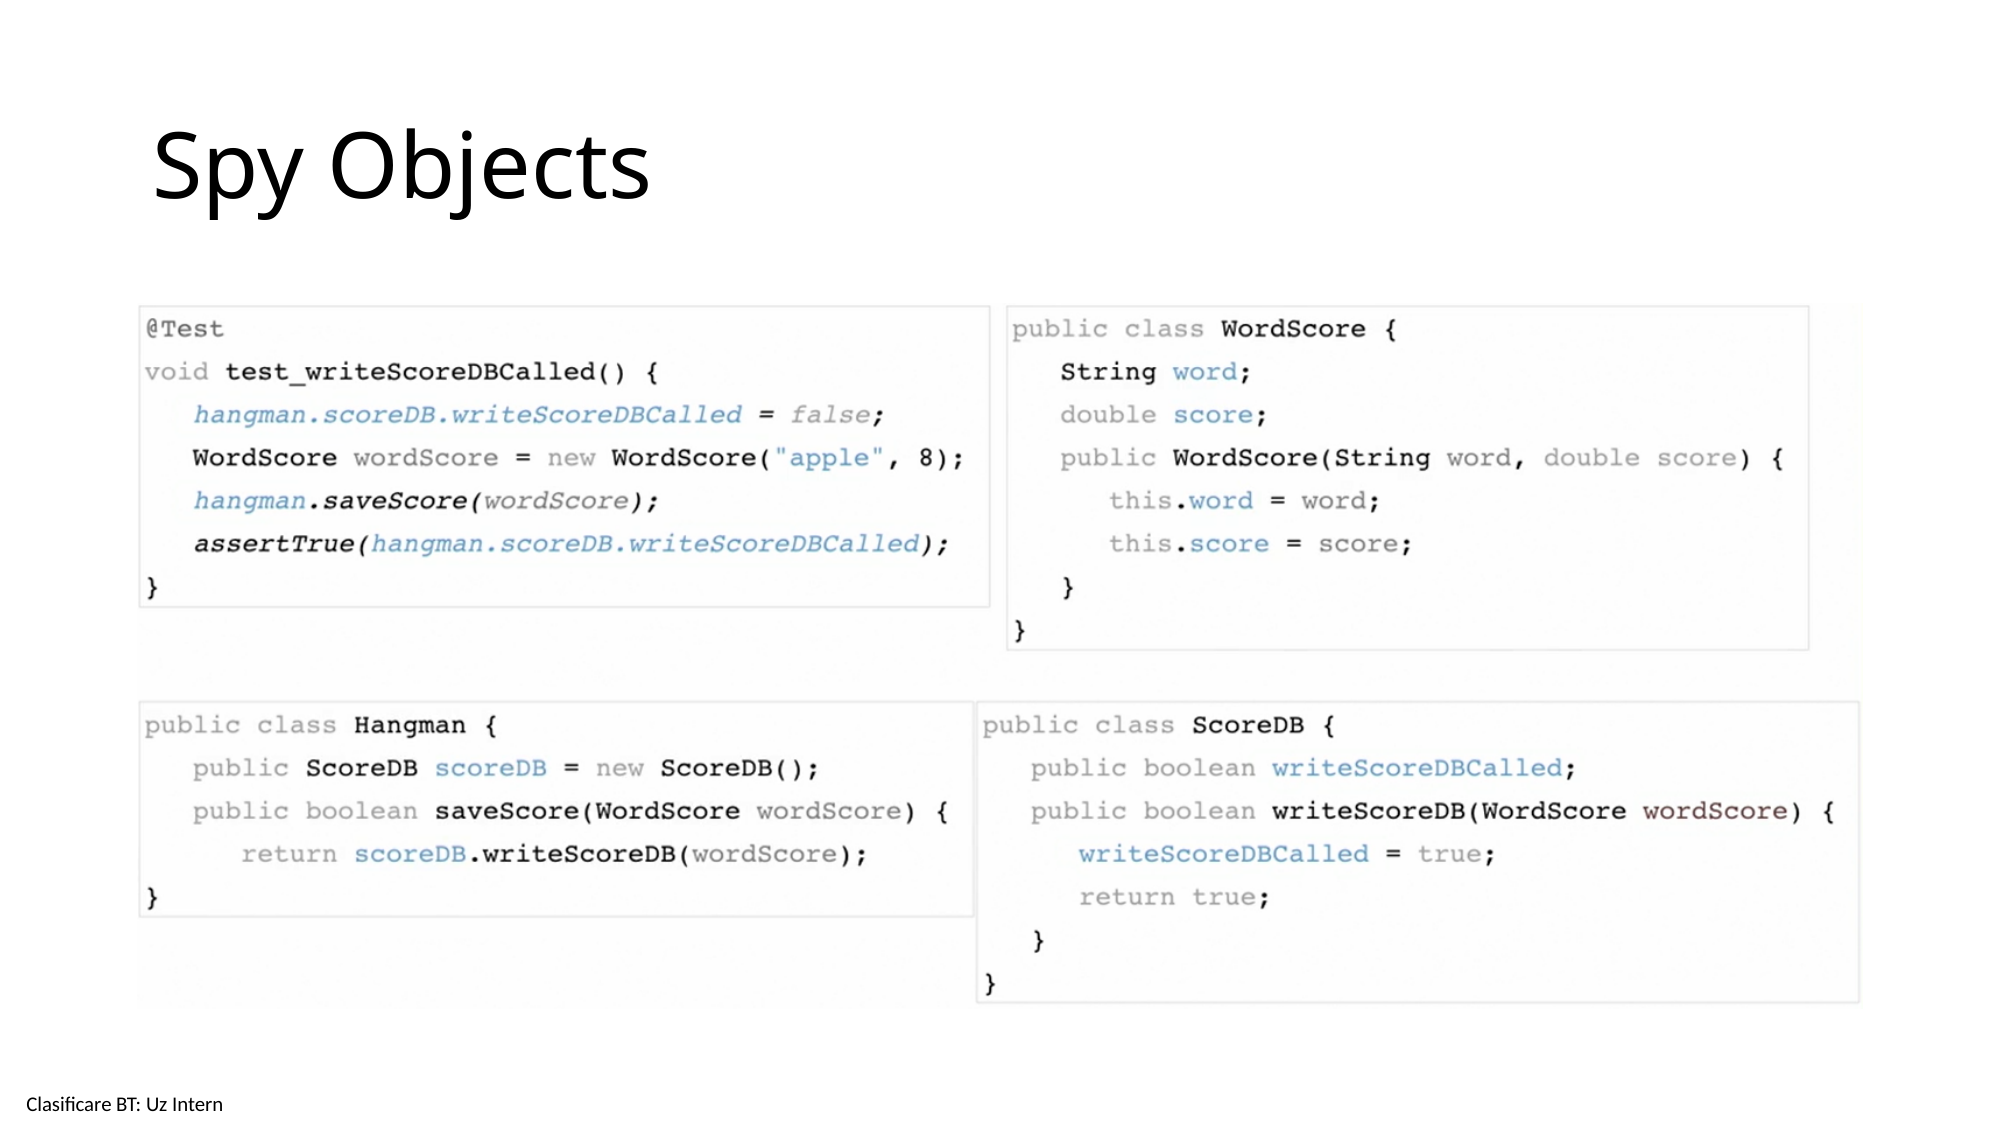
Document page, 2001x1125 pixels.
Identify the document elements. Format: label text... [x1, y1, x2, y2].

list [137, 303, 1863, 1009]
title Spy Objects [137, 59, 1863, 278]
